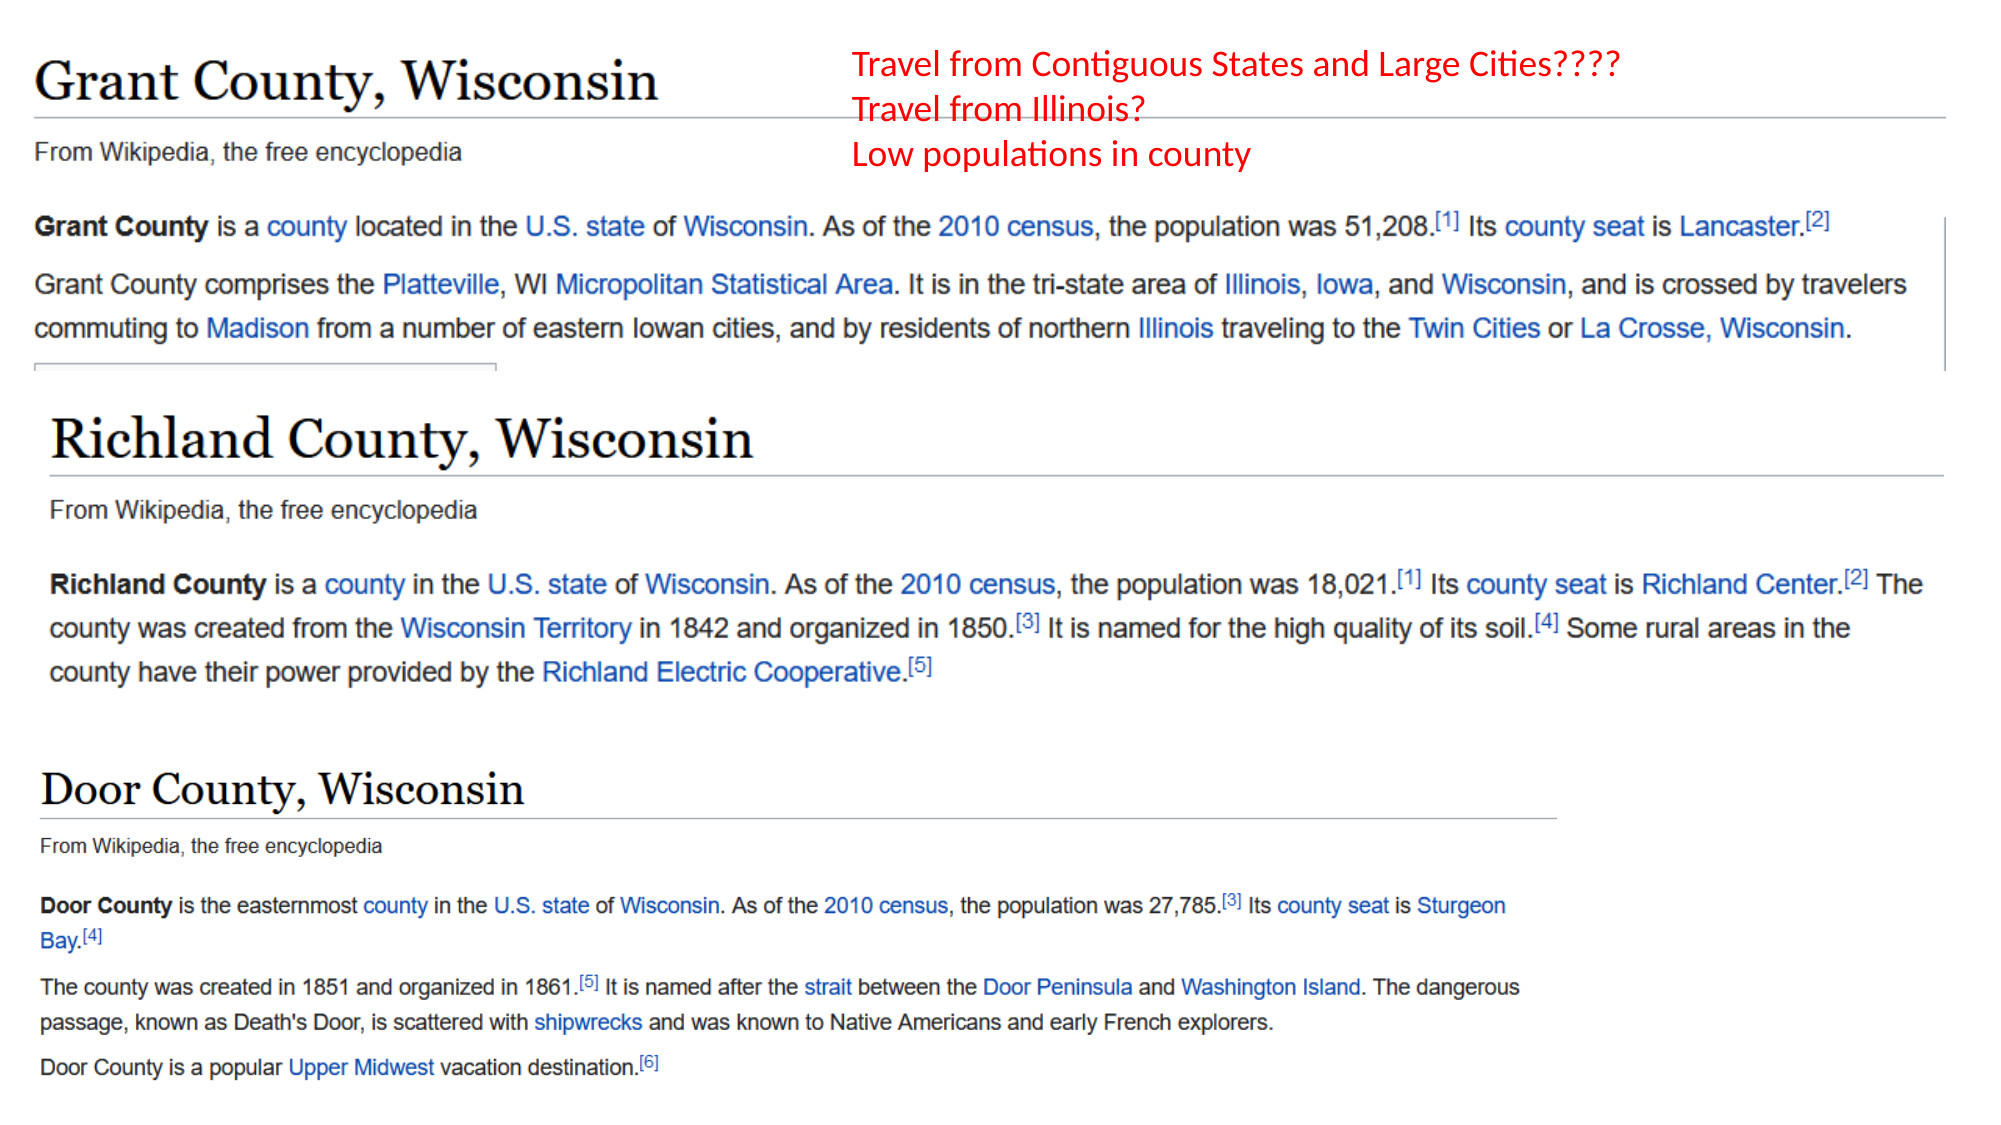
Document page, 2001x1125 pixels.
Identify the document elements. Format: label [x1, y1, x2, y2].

picture [20, 375, 1944, 696]
picture [20, 744, 1557, 1094]
picture [0, 31, 1946, 371]
